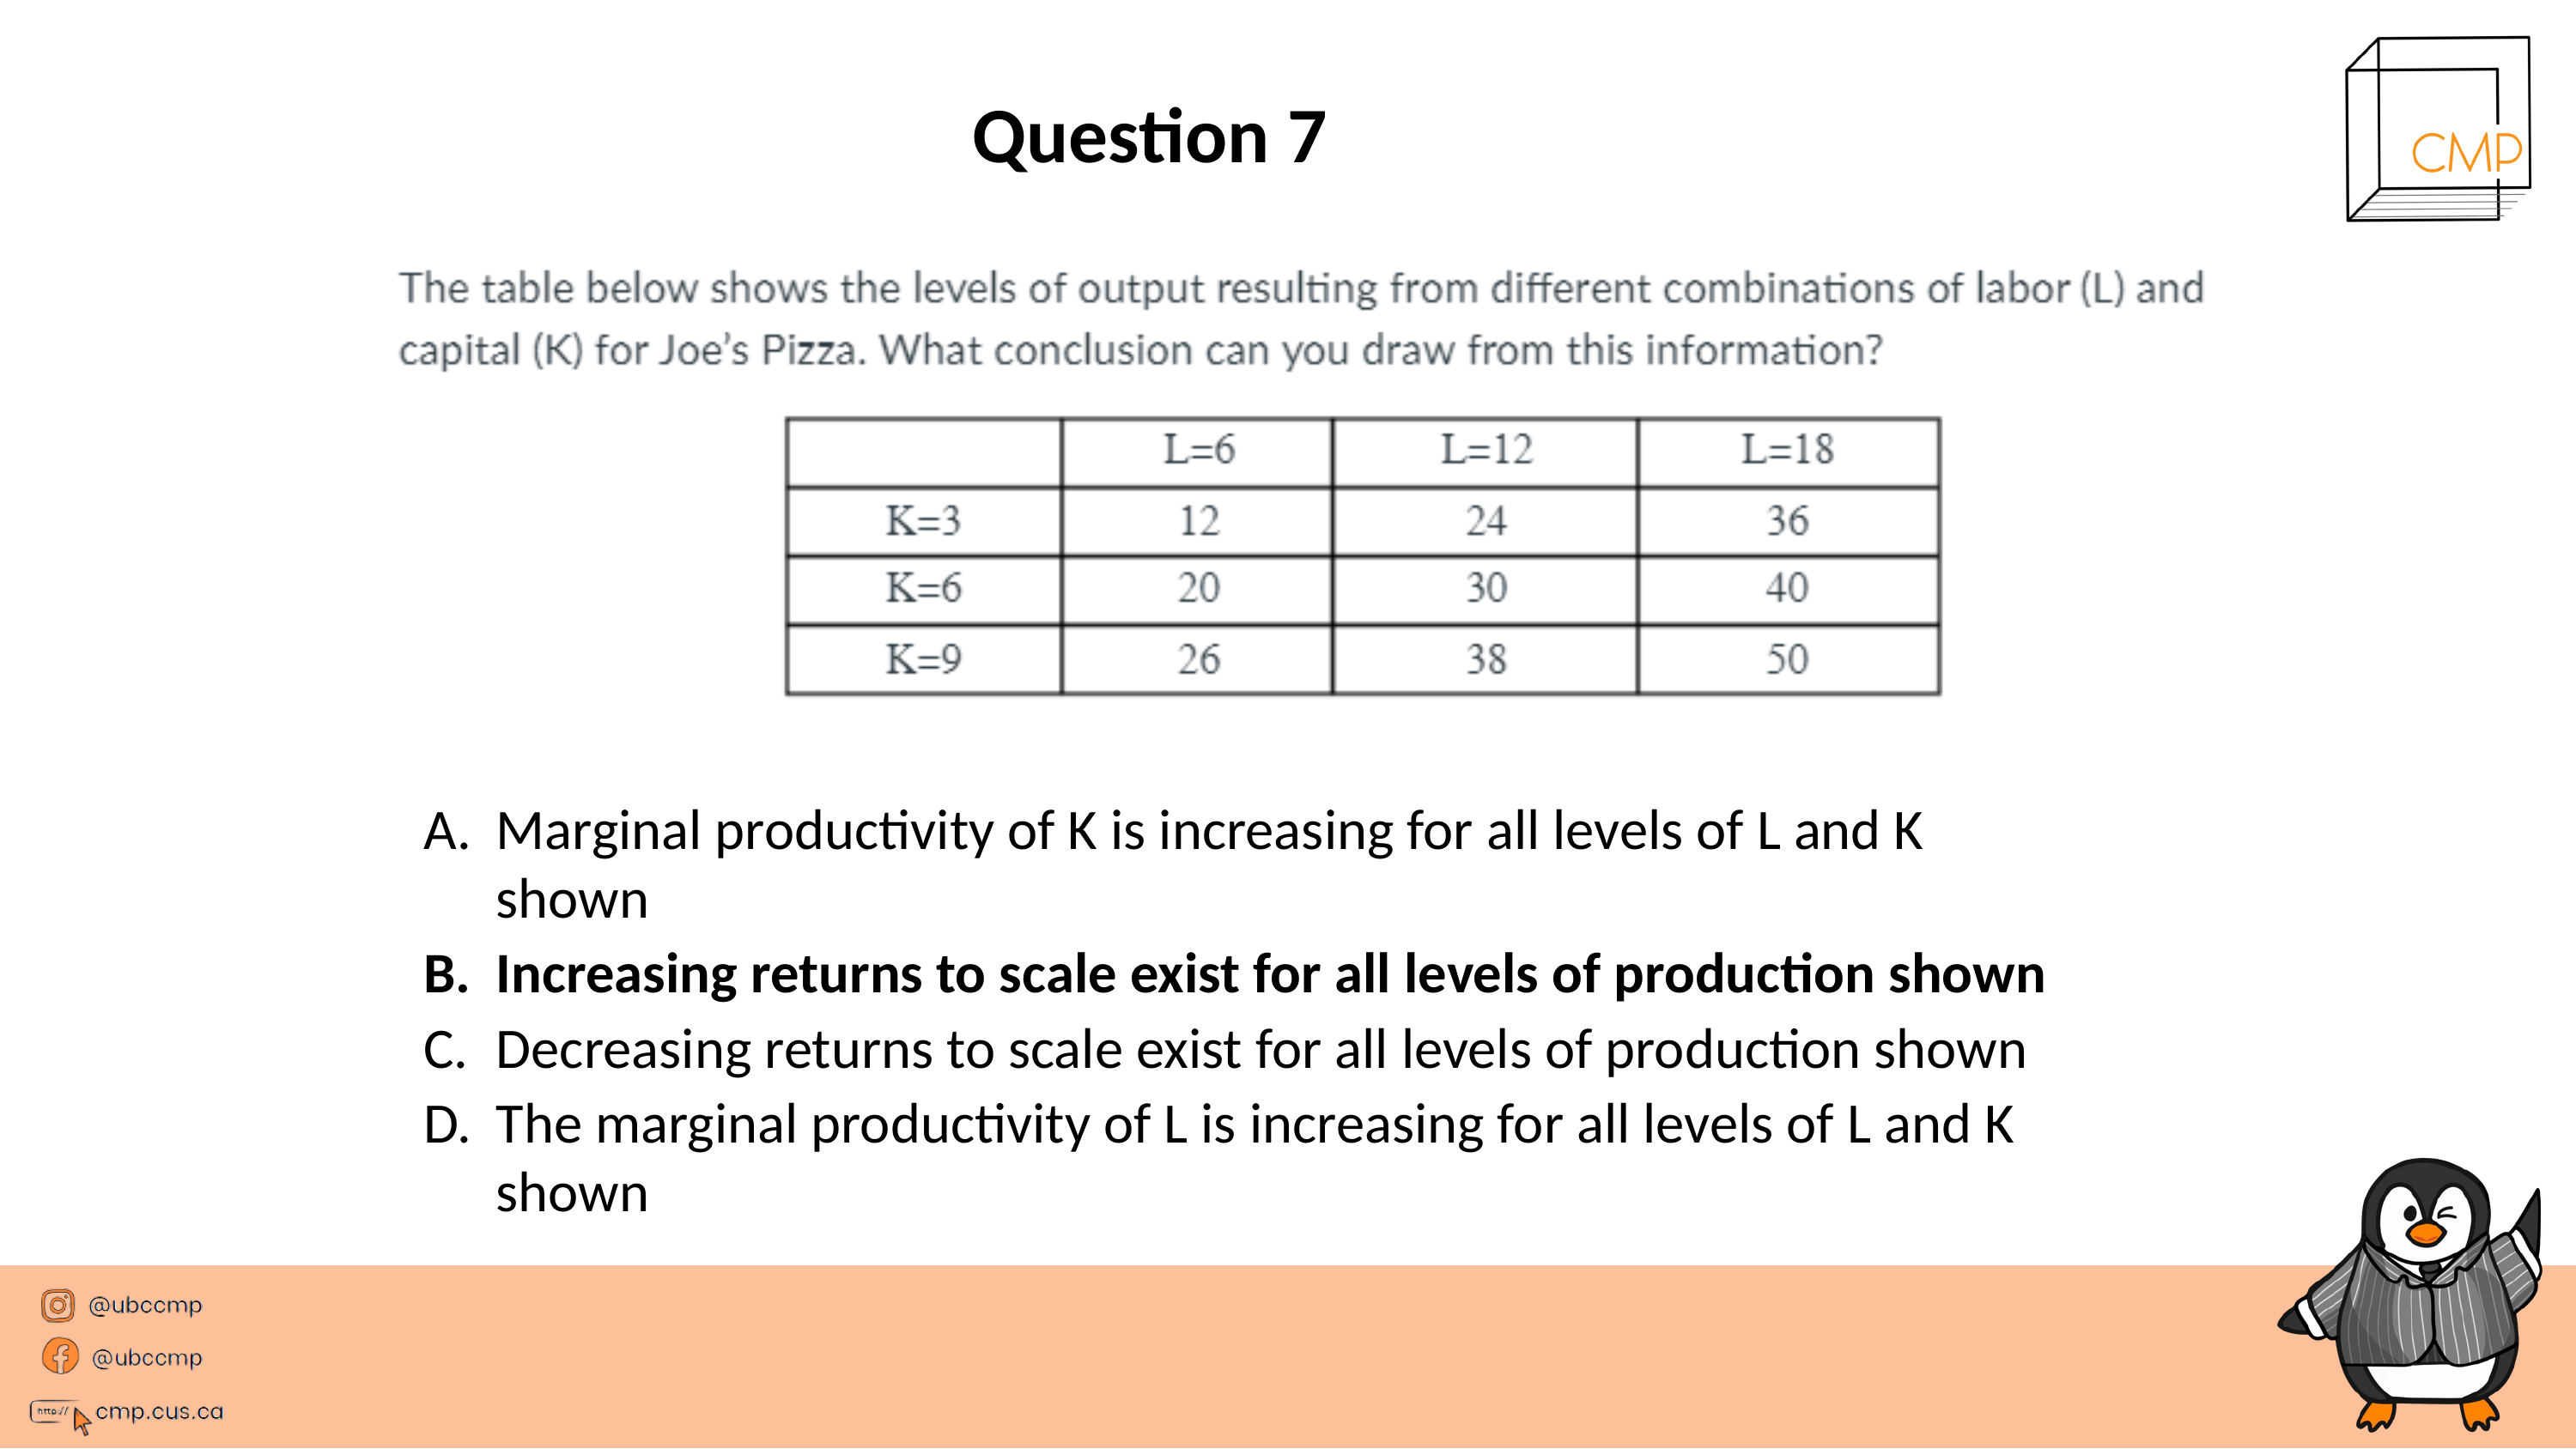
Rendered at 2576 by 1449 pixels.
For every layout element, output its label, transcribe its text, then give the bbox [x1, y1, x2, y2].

picture [392, 224, 2247, 732]
text_box Marginal productivity of K is increasing for all levels of L and K shown Increasing returns to scale exist for all levels of production shown Decreasing returns to scale exist for all levels of production shown The marginal productivity of L is increasing for all levels of L and K shown [392, 785, 2075, 1230]
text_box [0, 1245, 2227, 1449]
picture [2232, 1003, 2576, 1449]
picture [15, 1276, 258, 1442]
picture [2233, 0, 2576, 337]
title Question 7 [570, 50, 1730, 212]
